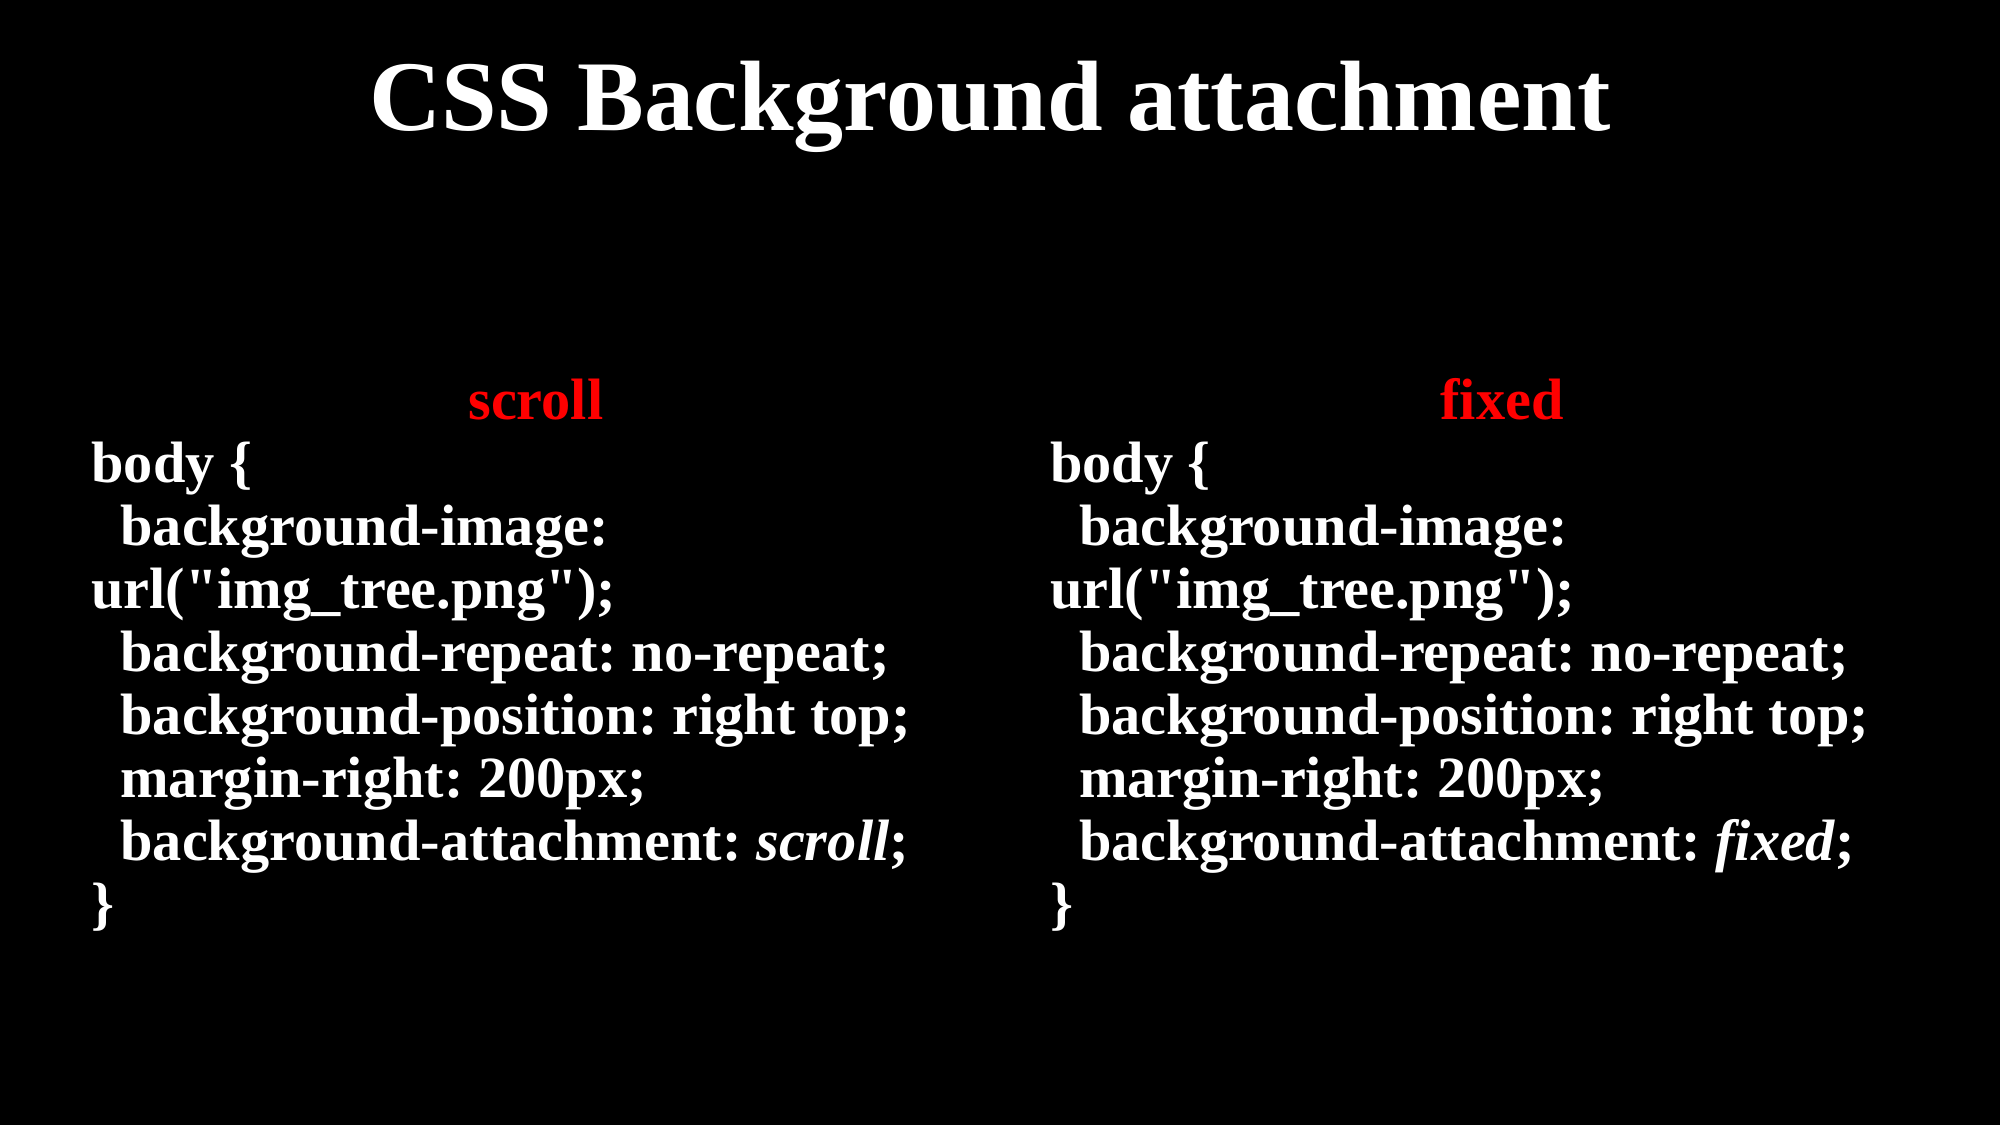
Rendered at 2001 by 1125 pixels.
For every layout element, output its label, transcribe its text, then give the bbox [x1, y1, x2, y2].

text_box fixed body { background-image: url("img_tree.png"); background-repeat: no-repeat; background-position: right top; margin-right: 200px; background-attachment: fixed; } [1035, 251, 1969, 1053]
text_box scroll body { background-image: url("img_tree.png"); background-repeat: no-repeat; background-position: right top; margin-right: 200px; background-attachment: scroll; } [76, 251, 1011, 1053]
title CSS Background attachment [137, 0, 1843, 196]
